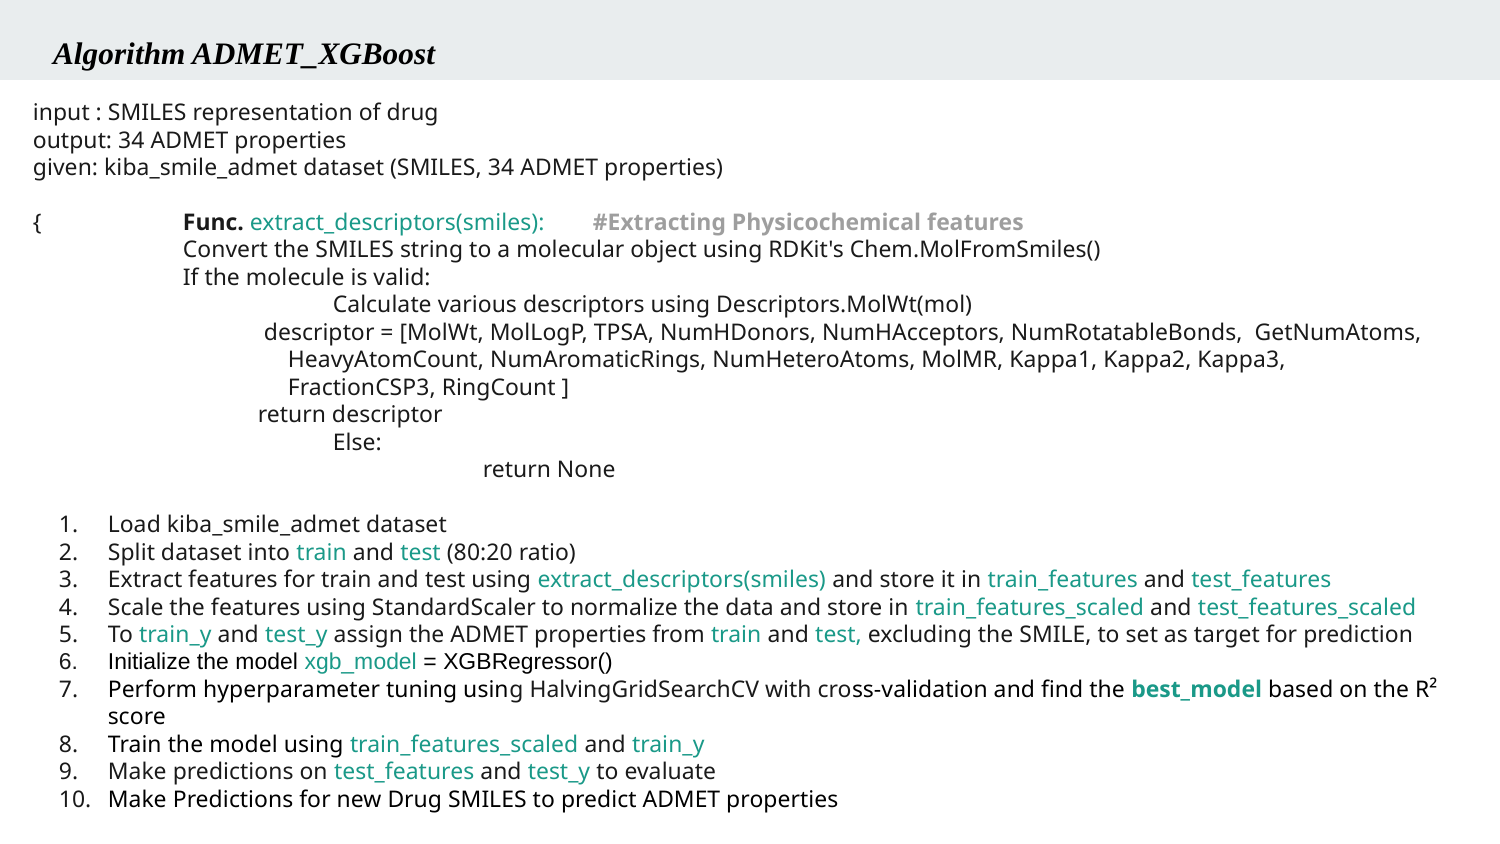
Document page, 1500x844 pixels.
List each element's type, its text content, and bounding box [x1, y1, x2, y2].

text_box input : SMILES representation of drug output: 34 ADMET properties given: kiba_smile_admet dataset (SMILES, 34 ADMET properties) { Func. extract_descriptors(smiles): #Extracting Physicochemical features Convert the SMILES string to a molecular object using RDKit's Chem.MolFromSmiles() If the molecule is valid: Calculate various descriptors using Descriptors.MolWt(mol) descriptor = [MolWt, MolLogP, TPSA, NumHDonors, NumHAcceptors, NumRotatableBonds, GetNumAtoms, HeavyAtomCount, NumAromaticRings, NumHeteroAtoms, MolMR, Kappa1, Kappa2, Kappa3, FractionCSP3, RingCount ] return descriptor Else: return None Load kiba_smile_admet dataset Split dataset into train and test (80:20 ratio) Extract features for train and test using extract_descriptors(smiles) and store it in train_features and test_features Scale the features using StandardScaler to normalize the data and store in train_features_scaled and test_features_scaled To train_y and test_y assign the ADMET properties from train and test, excluding the SMILE, to set as target for prediction Initialize the model xgb_model = XGBRegressor() Perform hyperparameter tuning using HalvingGridSearchCV with cross-validation and find the best_model based on the R² score Train the model using train_features_scaled and train_y Make predictions on test_features and test_y to evaluate Make Predictions for new Drug SMILES to predict ADMET properties } [17, 82, 1500, 822]
text_box Algorithm ADMET_XGBoost [38, 12, 1414, 82]
